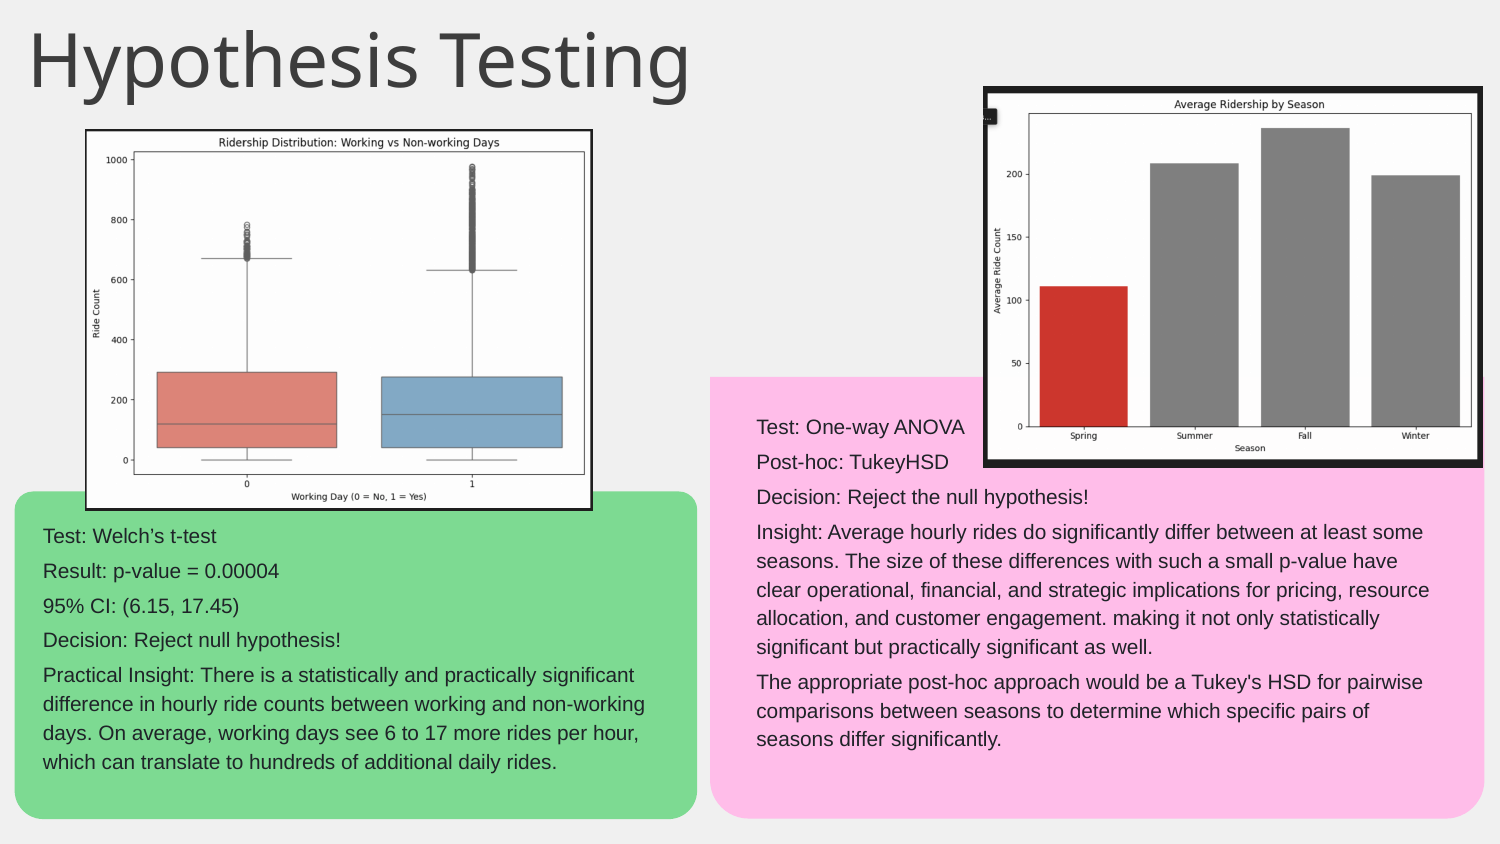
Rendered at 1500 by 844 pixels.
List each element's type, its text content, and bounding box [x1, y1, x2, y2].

title Hypothesis Testing [27, 22, 748, 164]
text_box [710, 376, 1485, 819]
text_box Test: One-way ANOVA Post-hoc: TukeyHSD Decision: Reject the null hypothesis! Insight: Average hourly rides do significantly differ between at least some seasons. The size of these differences with such a small p-value have clear operational, financial, and strategic implications for pricing, resource allocation, and customer engagement. making it not only statistically significant but practically significant as well. The appropriate post-hoc approach would be a Tukey's HSD for pairwise comparisons between seasons to determine which specific pairs of seasons differ significantly. [741, 395, 1450, 796]
picture [983, 86, 1484, 469]
picture [85, 129, 594, 512]
text_box [598, 491, 698, 812]
text_box [14, 491, 80, 814]
text_box Test: Welch’s t-test Result: p-value = 0.00004 95% CI: (6.15, 17.45) Decision: Reject null hypothesis! Practical Insight: There is a statistically and practically significant difference in hourly ride counts between working and non-working days. On average, working days see 6 to 17 more rides per hour, which can translate to hundreds of additional daily rides. [27, 503, 688, 819]
